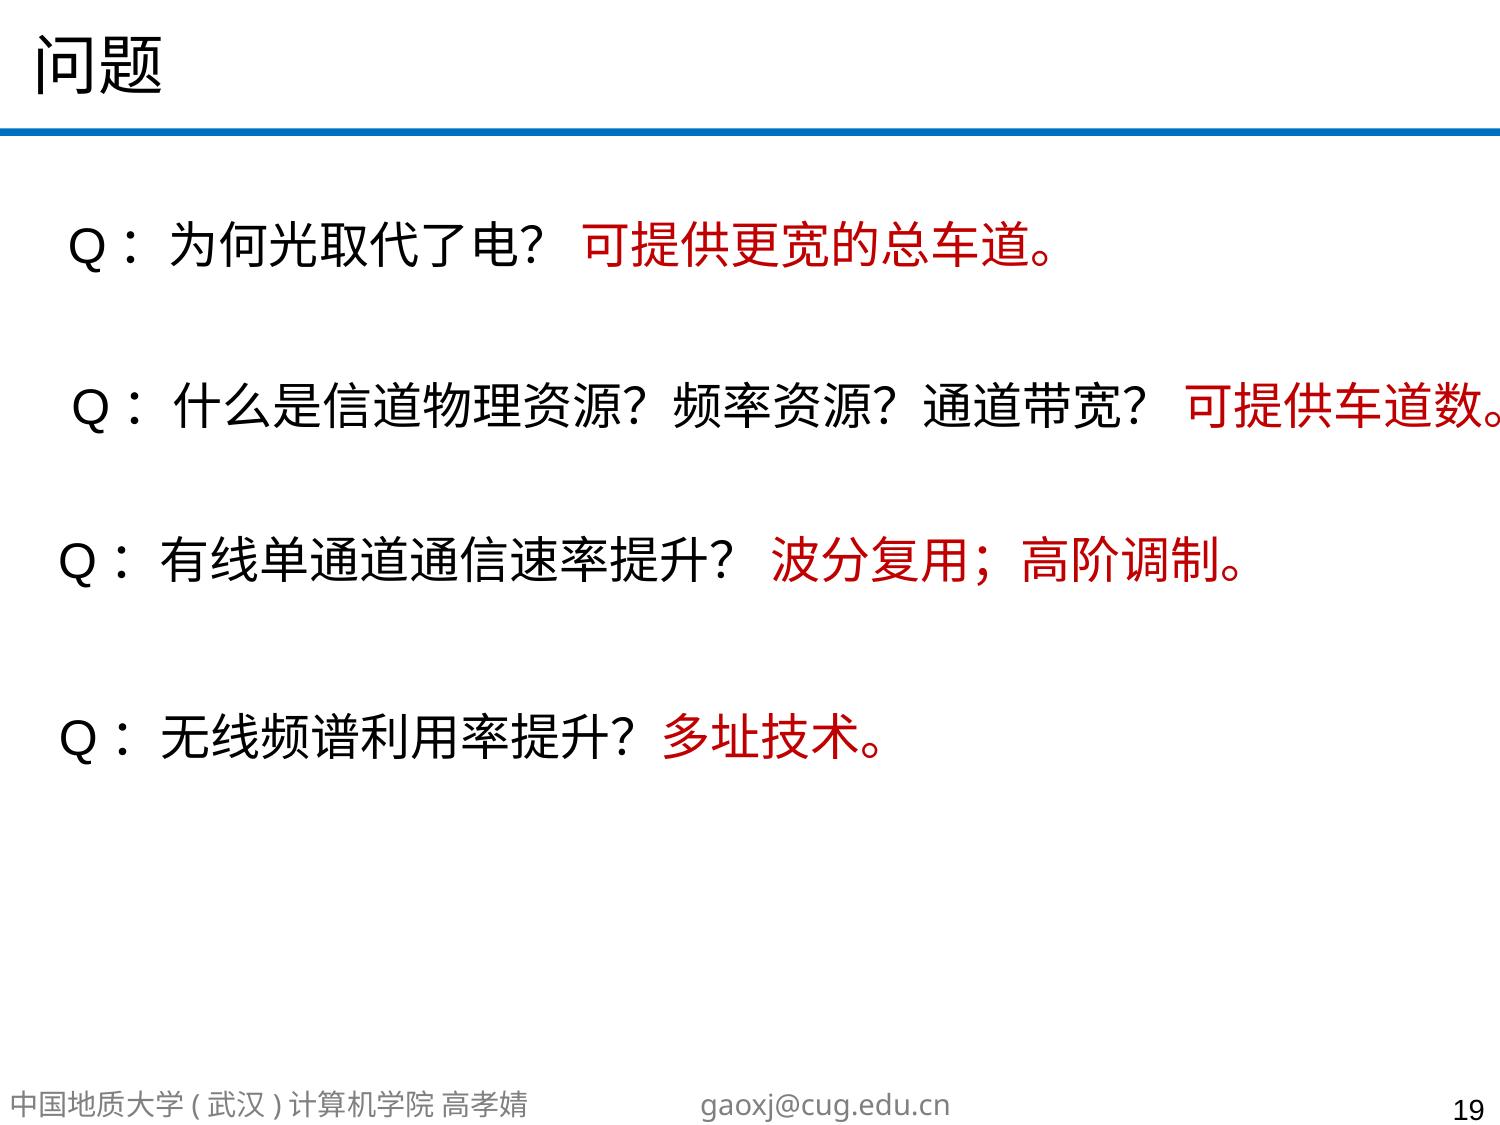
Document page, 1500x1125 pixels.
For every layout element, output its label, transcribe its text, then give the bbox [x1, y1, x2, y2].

text_box Q：为何光取代了电？ 可提供更宽的总车道。 [53, 206, 1096, 282]
text_box Q：有线单通道通信速率提升？ 波分复用；高阶调制。 [43, 520, 1286, 596]
title 问题 [17, 16, 1368, 111]
text_box Q：无线频谱利用率提升？多址技术。 [44, 698, 925, 773]
text_box Q：什么是信道物理资源？频率资源？通道带宽？ 可提供车道数。 [56, 367, 1500, 442]
